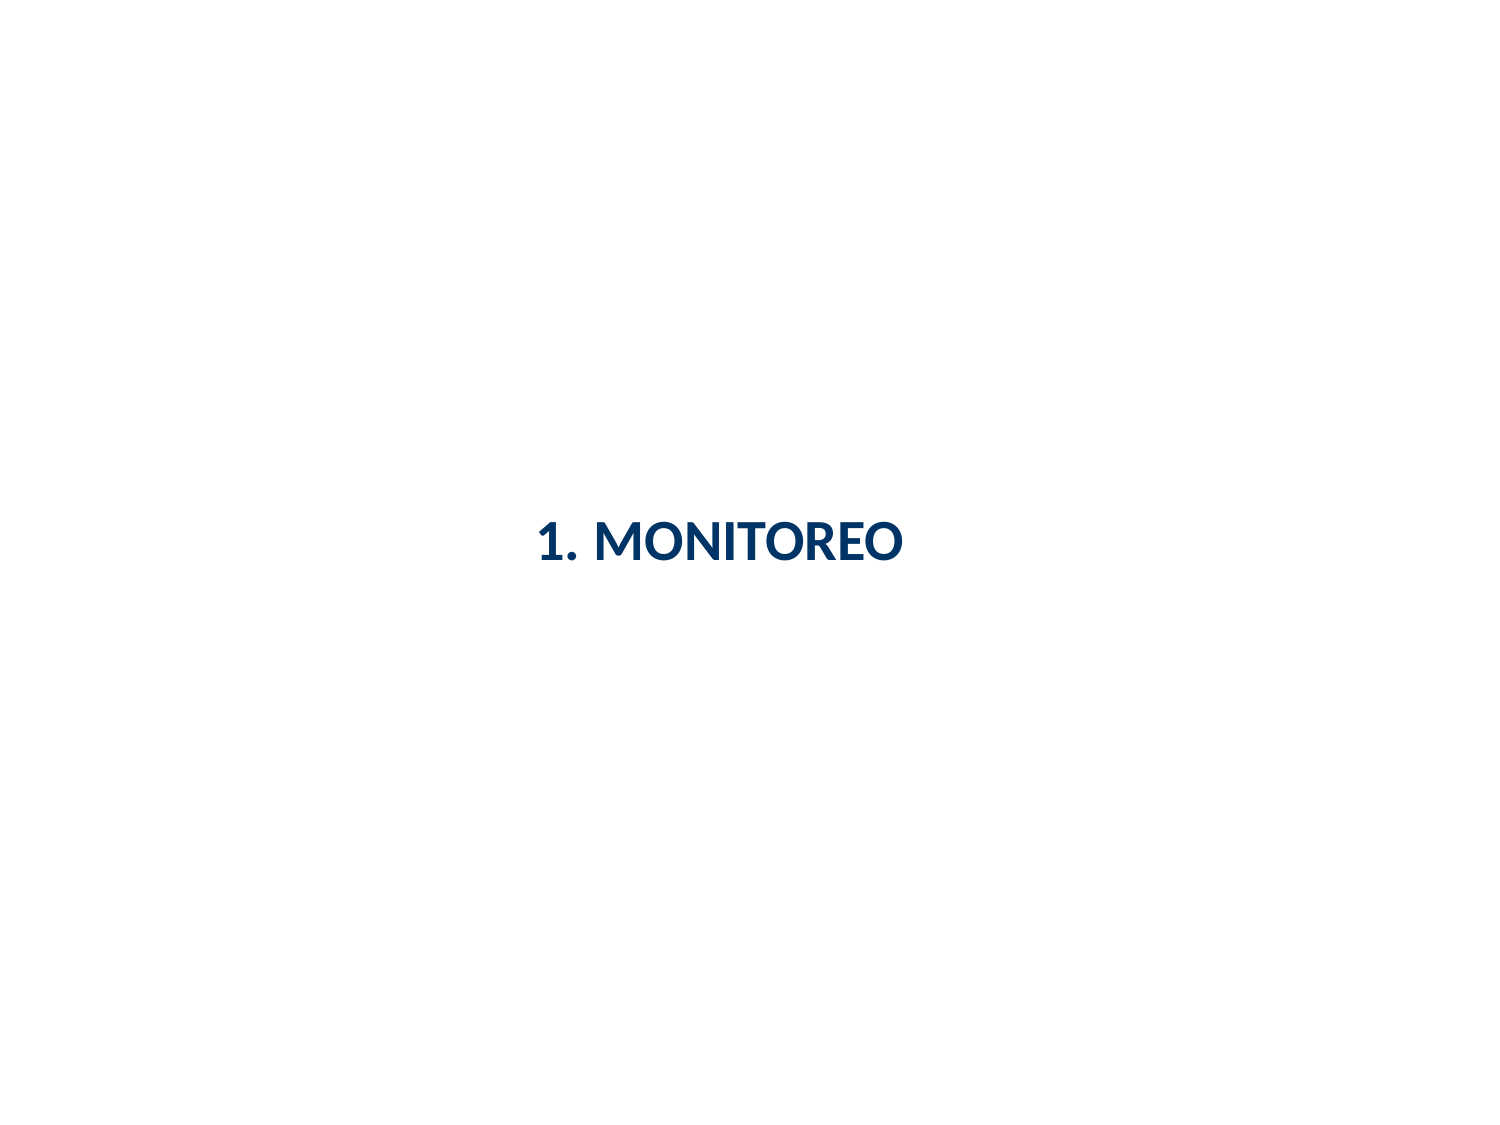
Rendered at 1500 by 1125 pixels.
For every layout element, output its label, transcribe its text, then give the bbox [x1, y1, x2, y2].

text_box 1. MONITOREO [520, 450, 920, 580]
